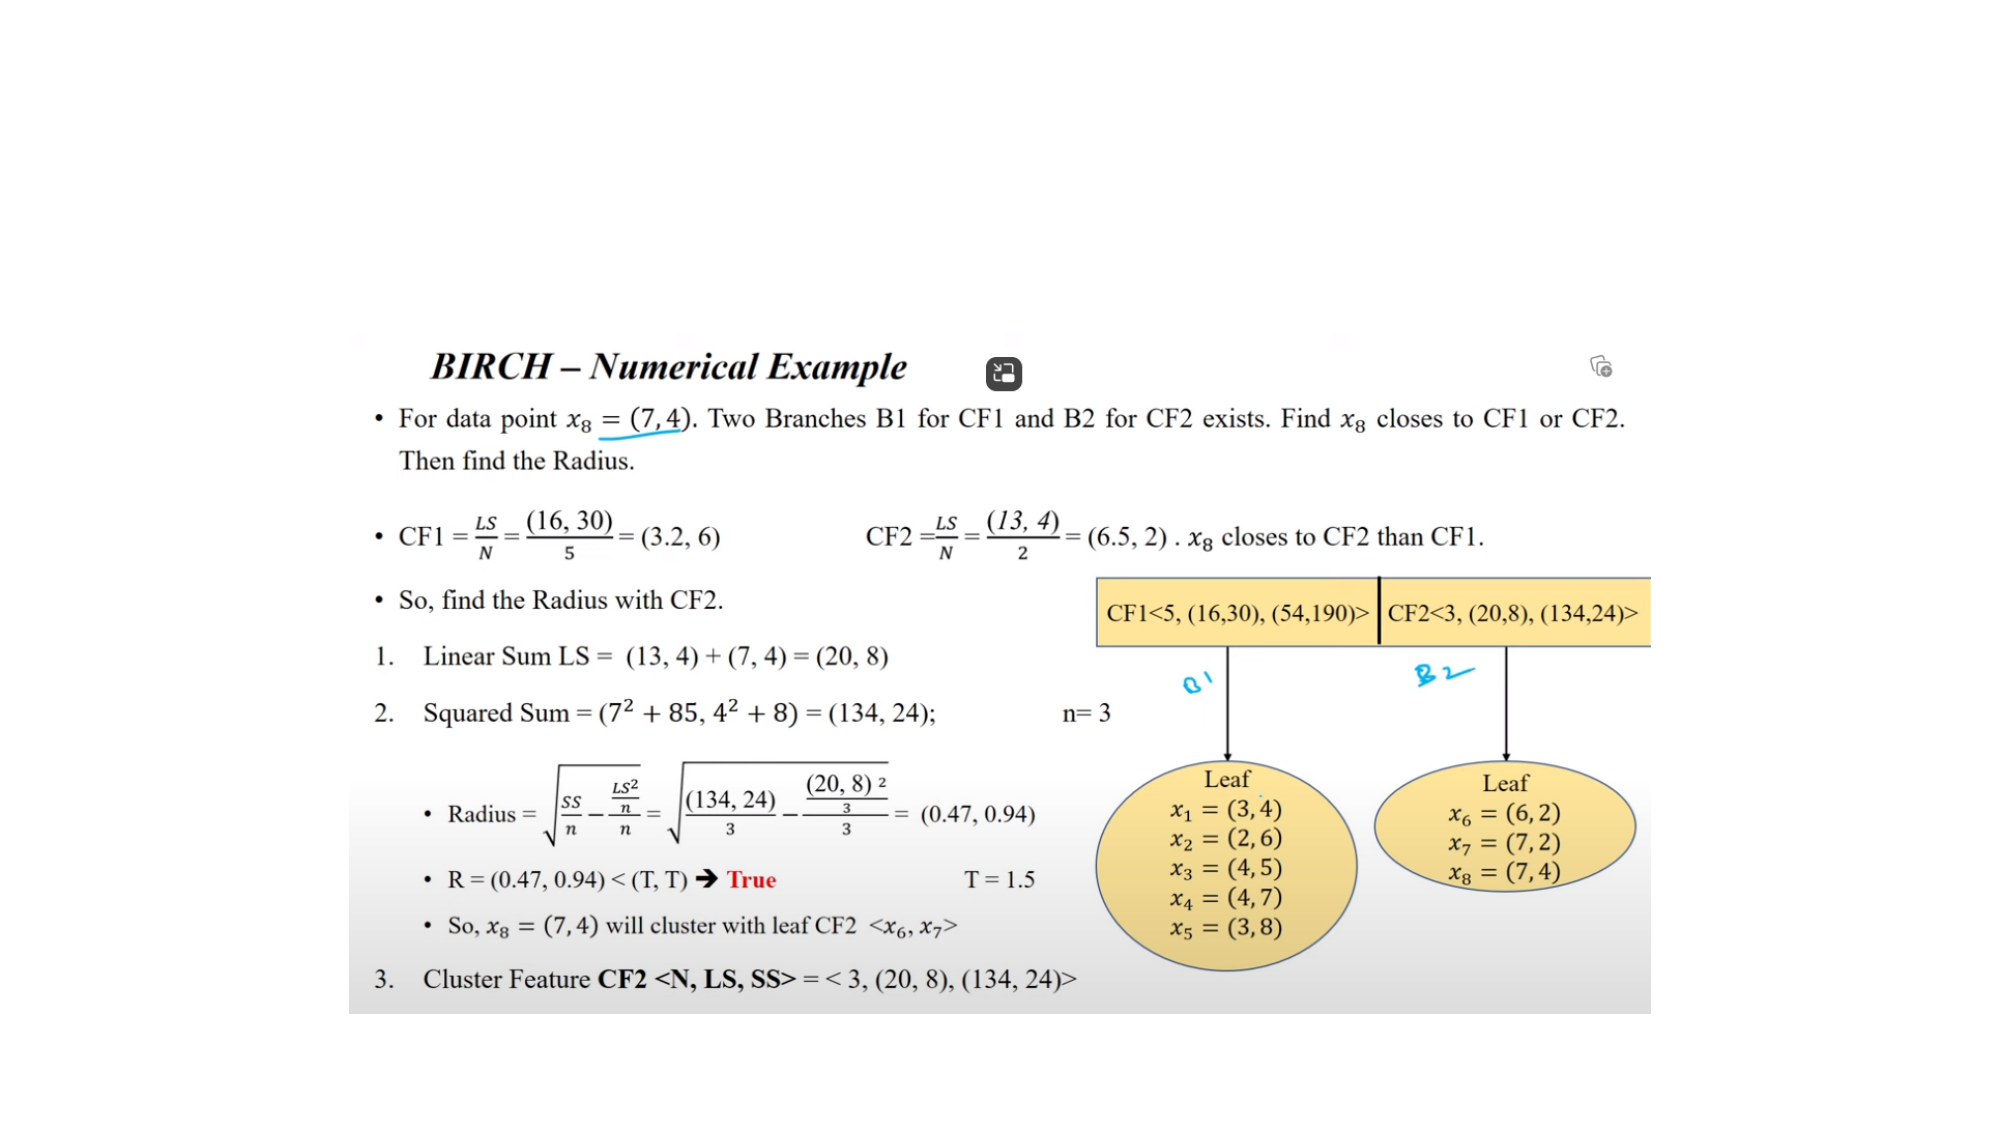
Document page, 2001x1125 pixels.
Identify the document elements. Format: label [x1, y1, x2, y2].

list [349, 299, 1651, 1014]
